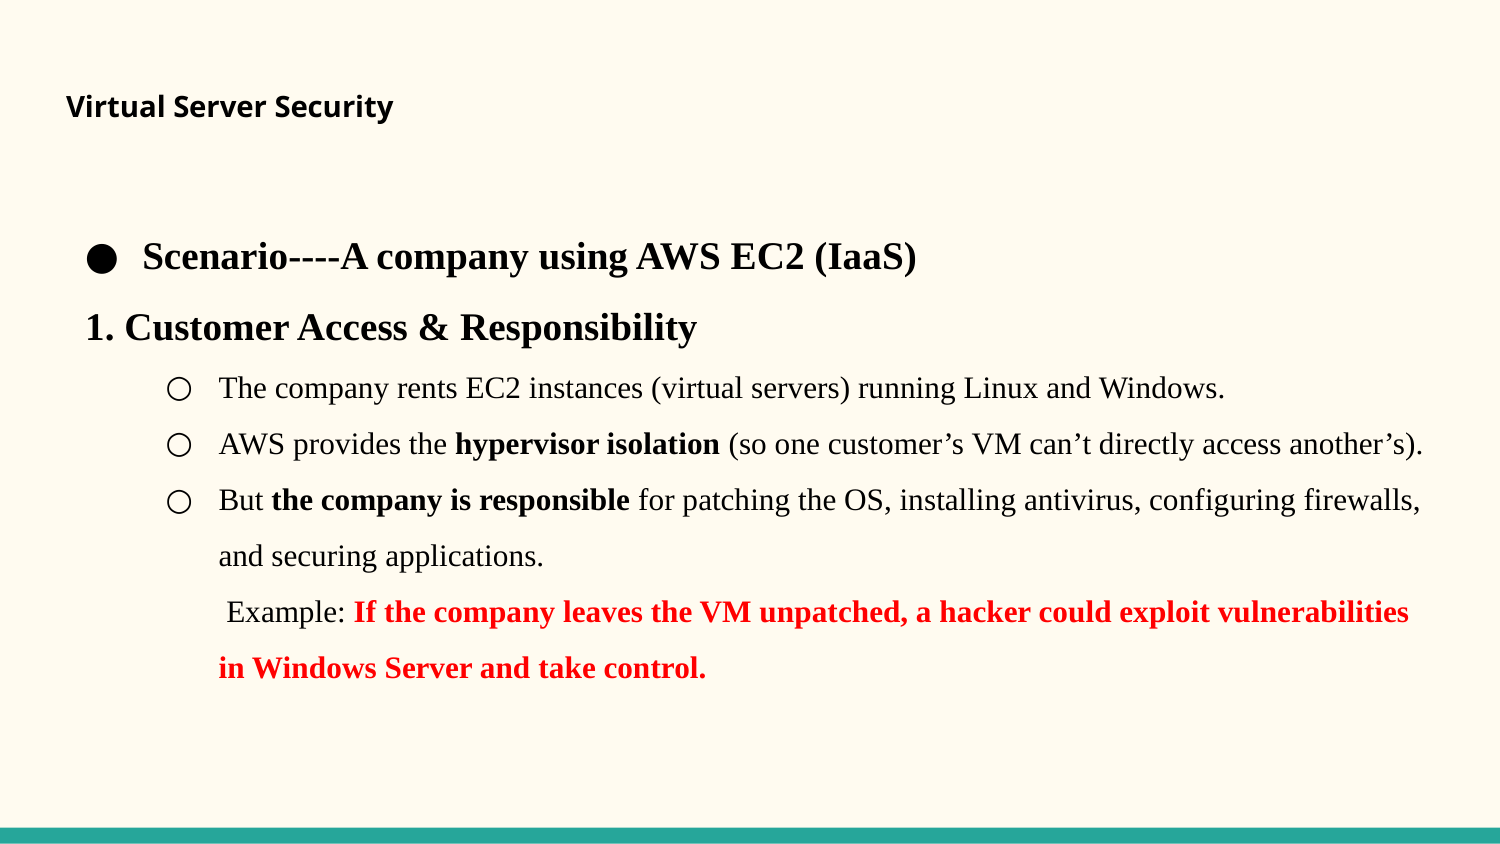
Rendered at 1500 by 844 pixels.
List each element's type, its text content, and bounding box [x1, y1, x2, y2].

title Virtual Server Security [51, 72, 1449, 174]
list Scenario----A company using AWS EC2 (IaaS) 1. Customer Access & Responsibility The company rents EC2 instances (virtual servers) running Linux and Windows. AWS provides the hypervisor isolation (so one customer’s VM can’t directly access another’s). But the company is responsible for patching the OS, installing antivirus, configuring firewalls, and securing applications. Example: If the company leaves the VM unpatched, a hacker could exploit vulnerabilities in Windows Server and take control. [51, 192, 1449, 750]
